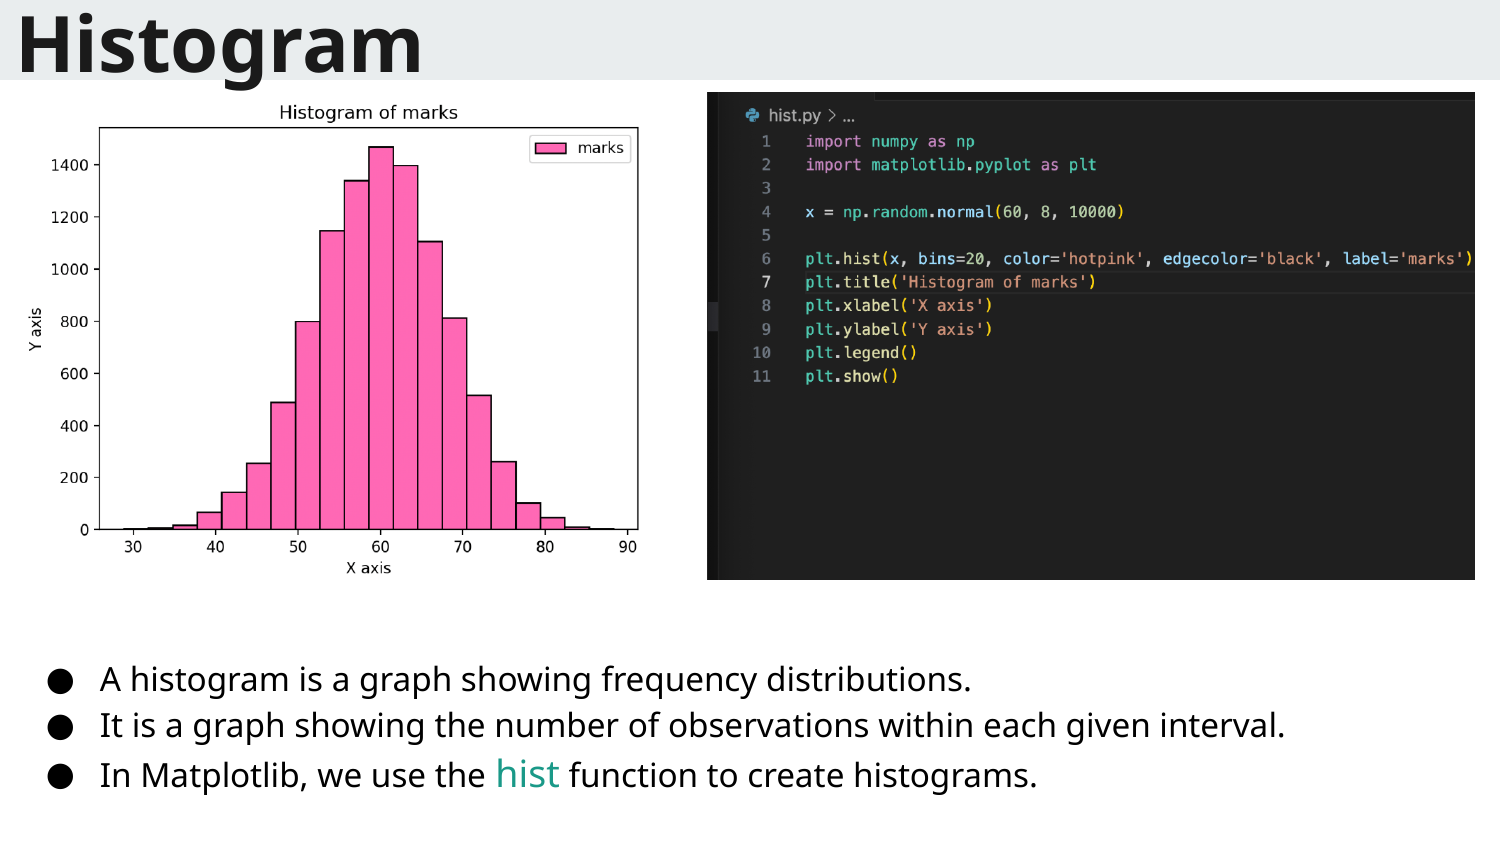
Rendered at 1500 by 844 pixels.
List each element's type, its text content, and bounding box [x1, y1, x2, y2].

list A histogram is a graph showing frequency distributions. It is a graph showing the number of observations within each given interval. In Matplotlib, we use the hist function to create histograms. [9, 636, 1500, 844]
title Histogram [0, 0, 1262, 68]
picture [24, 92, 1476, 580]
